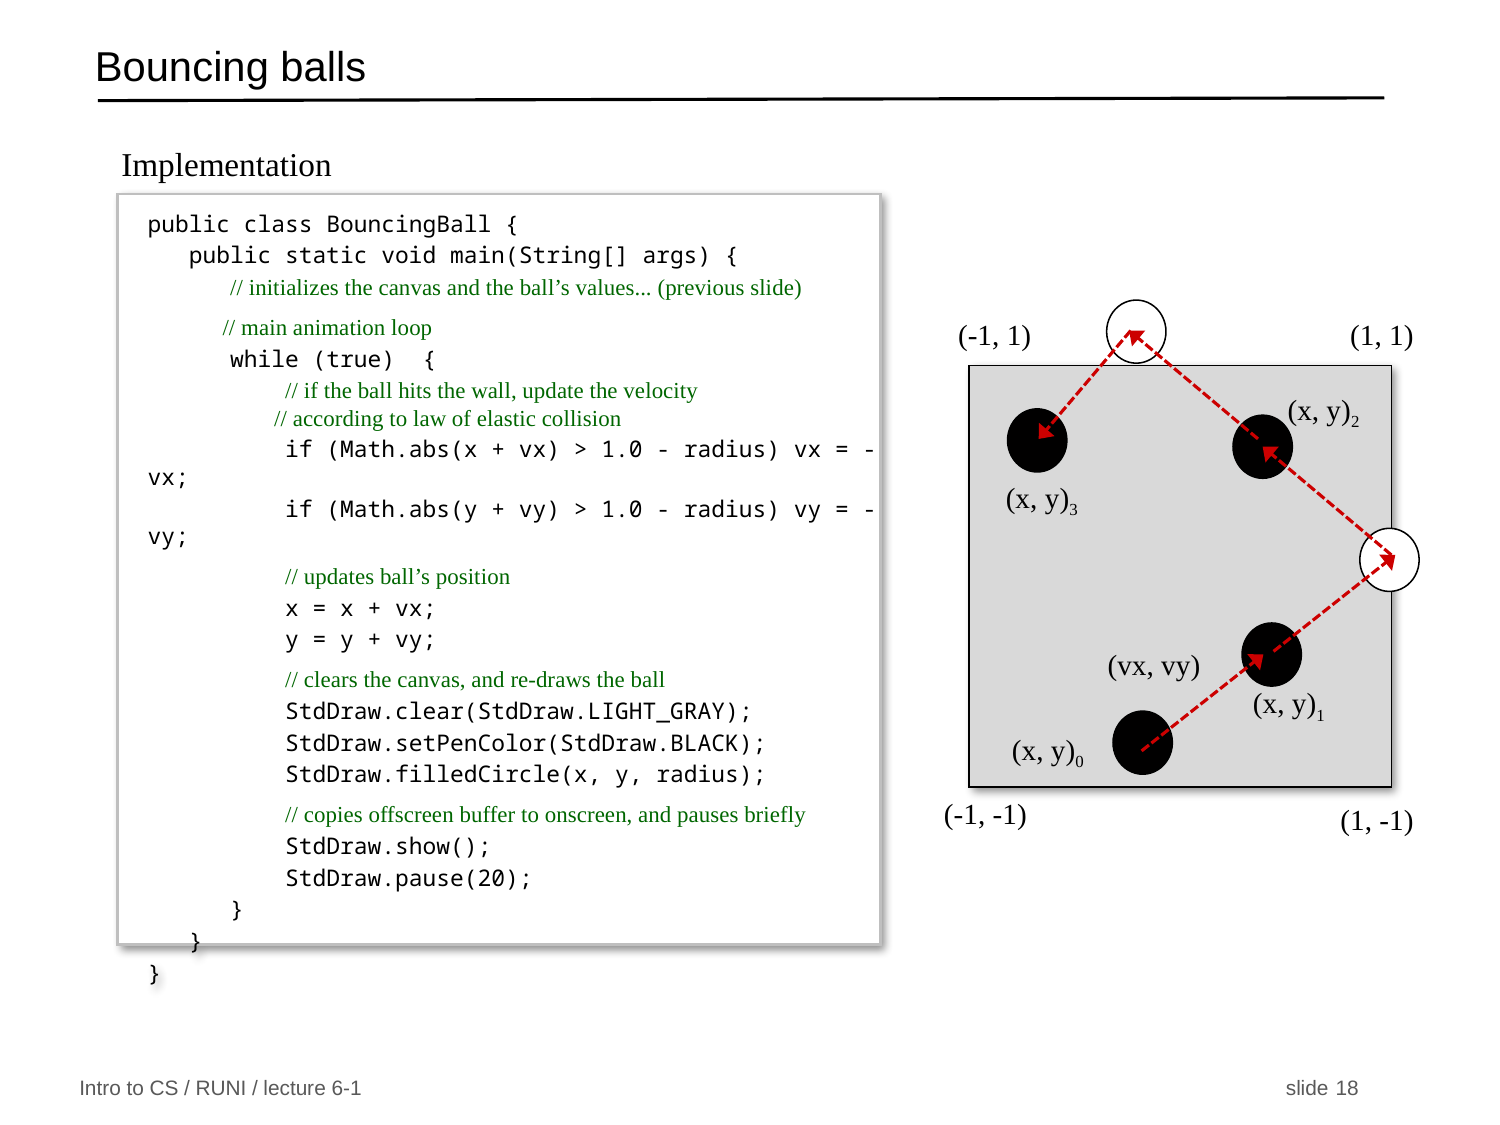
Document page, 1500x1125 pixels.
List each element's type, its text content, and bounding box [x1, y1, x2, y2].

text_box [1106, 299, 1259, 307]
text_box public class BouncingBall { public static void main(String[] args) { // initializes the canvas and the ball’s values... (previous slide) // main animation loop while (true) { // if the ball hits the wall, update the velocity // according to law of elastic collision if (Math.abs(x + vx) > 1.0 - radius) vx = -vx; if (Math.abs(y + vy) > 1.0 - radius) vy = -vy; // updates ball’s position x = x + vx; y = y + vy; // clears the canvas, and re-draws the ball StdDraw.clear(StdDraw.LIGHT_GRAY); StdDraw.setPenColor(StdDraw.BLACK); StdDraw.filledCircle(x, y, radius); // copies offscreen buffer to onscreen, and pauses briefly StdDraw.show(); StdDraw.pause(20); } } } [117, 193, 881, 945]
text_box Implementation [87, 136, 838, 191]
title Bouncing balls [79, 33, 1371, 109]
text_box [928, 308, 1430, 846]
